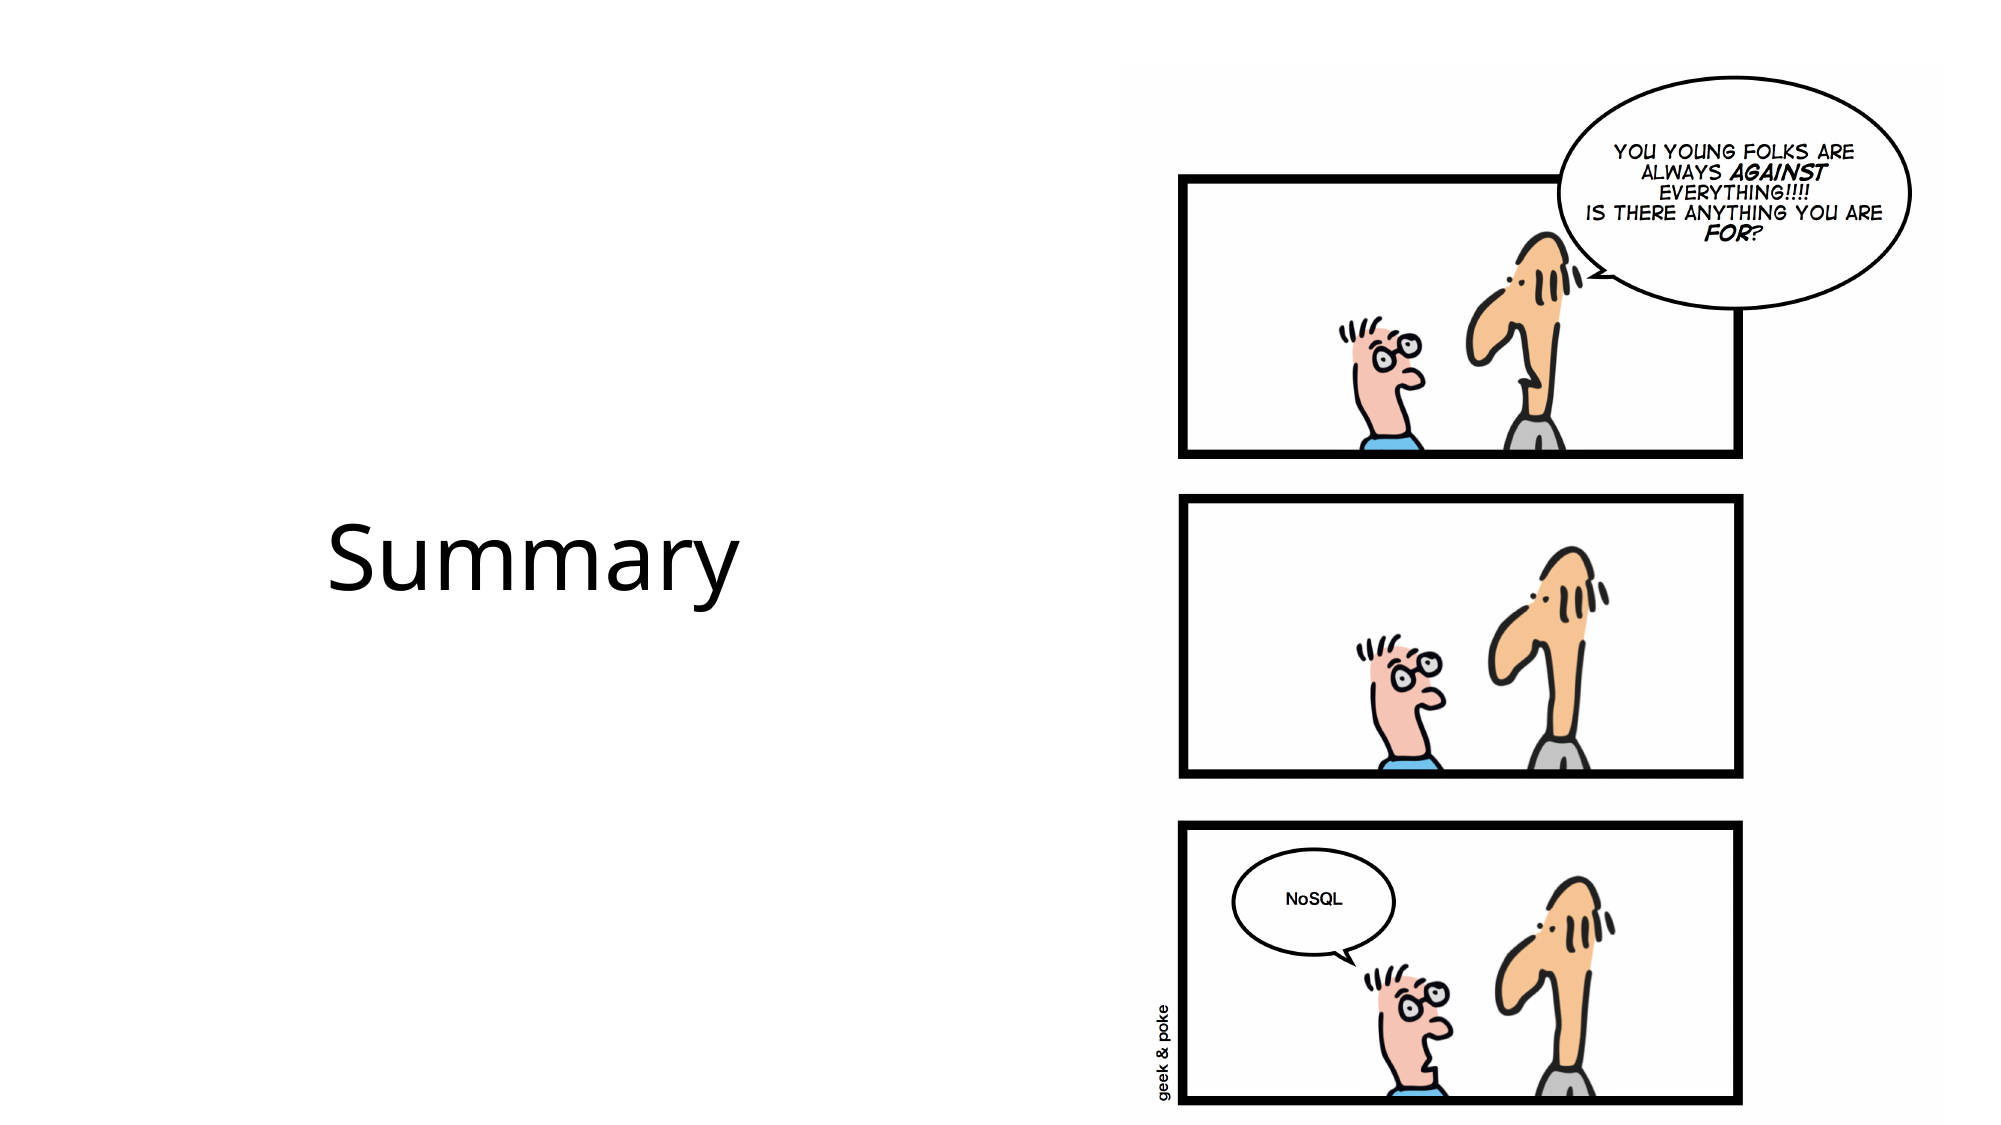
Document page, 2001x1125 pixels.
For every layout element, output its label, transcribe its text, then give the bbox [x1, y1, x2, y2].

text_box Summary [154, 389, 913, 733]
picture [1118, 63, 1938, 1125]
